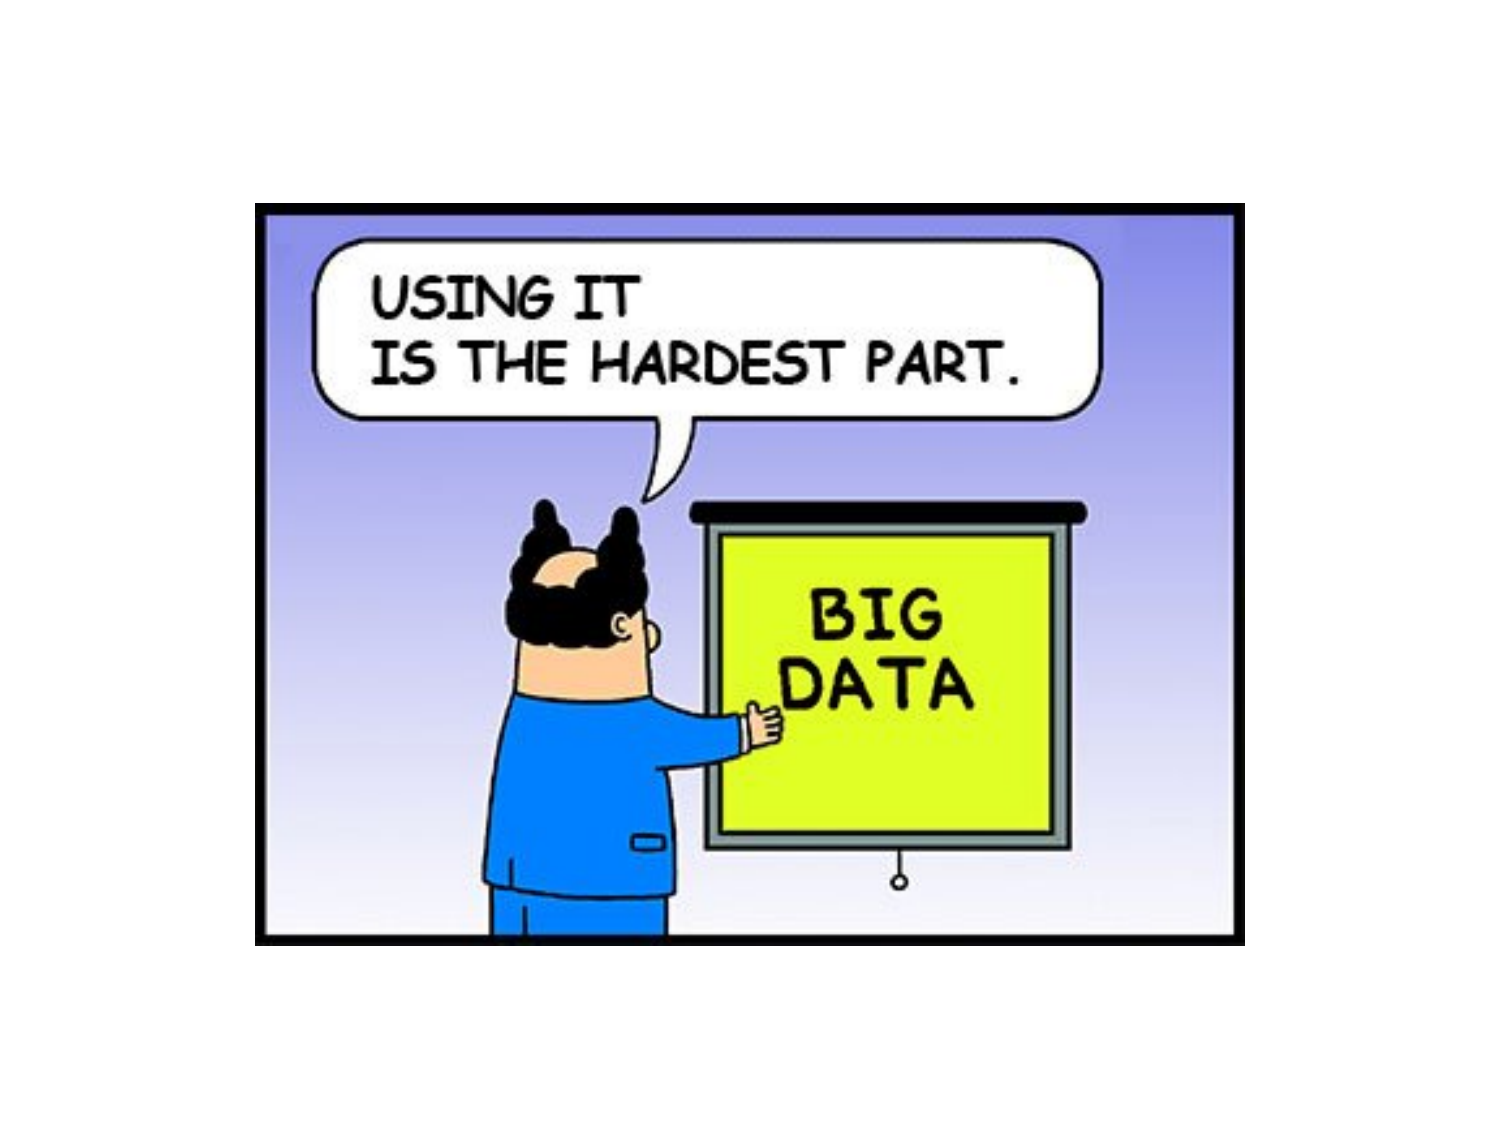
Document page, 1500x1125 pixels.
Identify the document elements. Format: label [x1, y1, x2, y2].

list [74, 203, 1426, 947]
